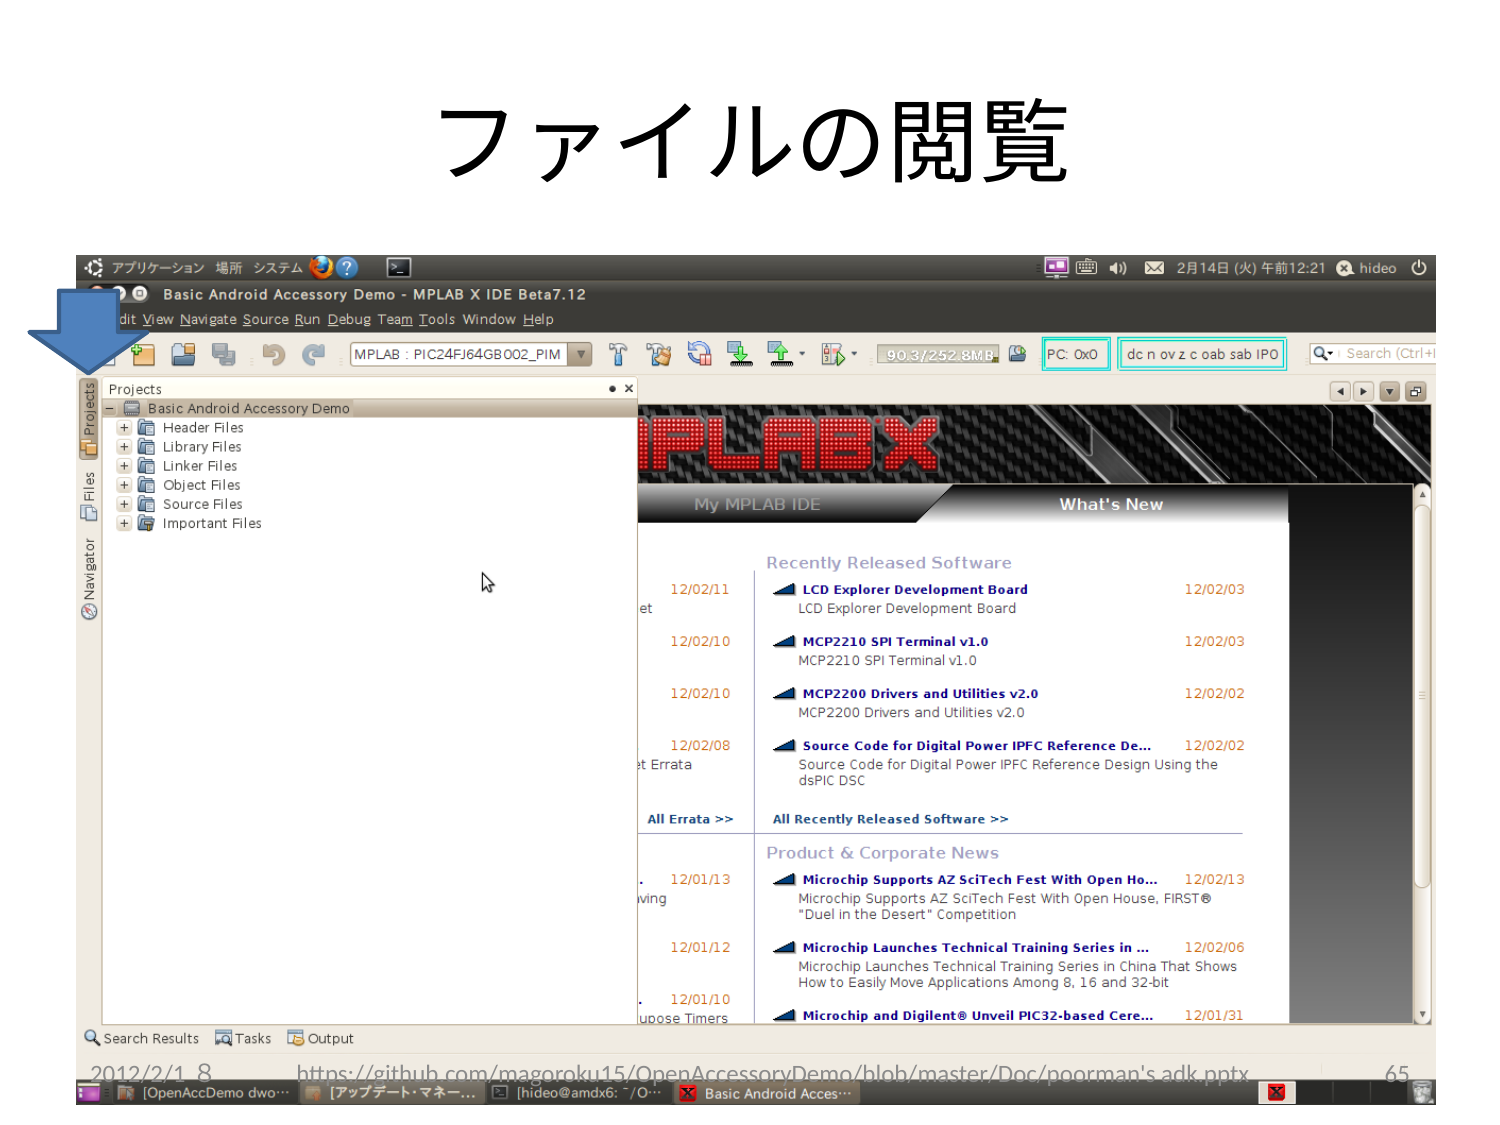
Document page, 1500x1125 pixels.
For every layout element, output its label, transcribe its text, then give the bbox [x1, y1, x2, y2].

title ファイルの閲覧 [75, 45, 1425, 233]
text_box [27, 288, 71, 364]
picture [76, 255, 1436, 1105]
